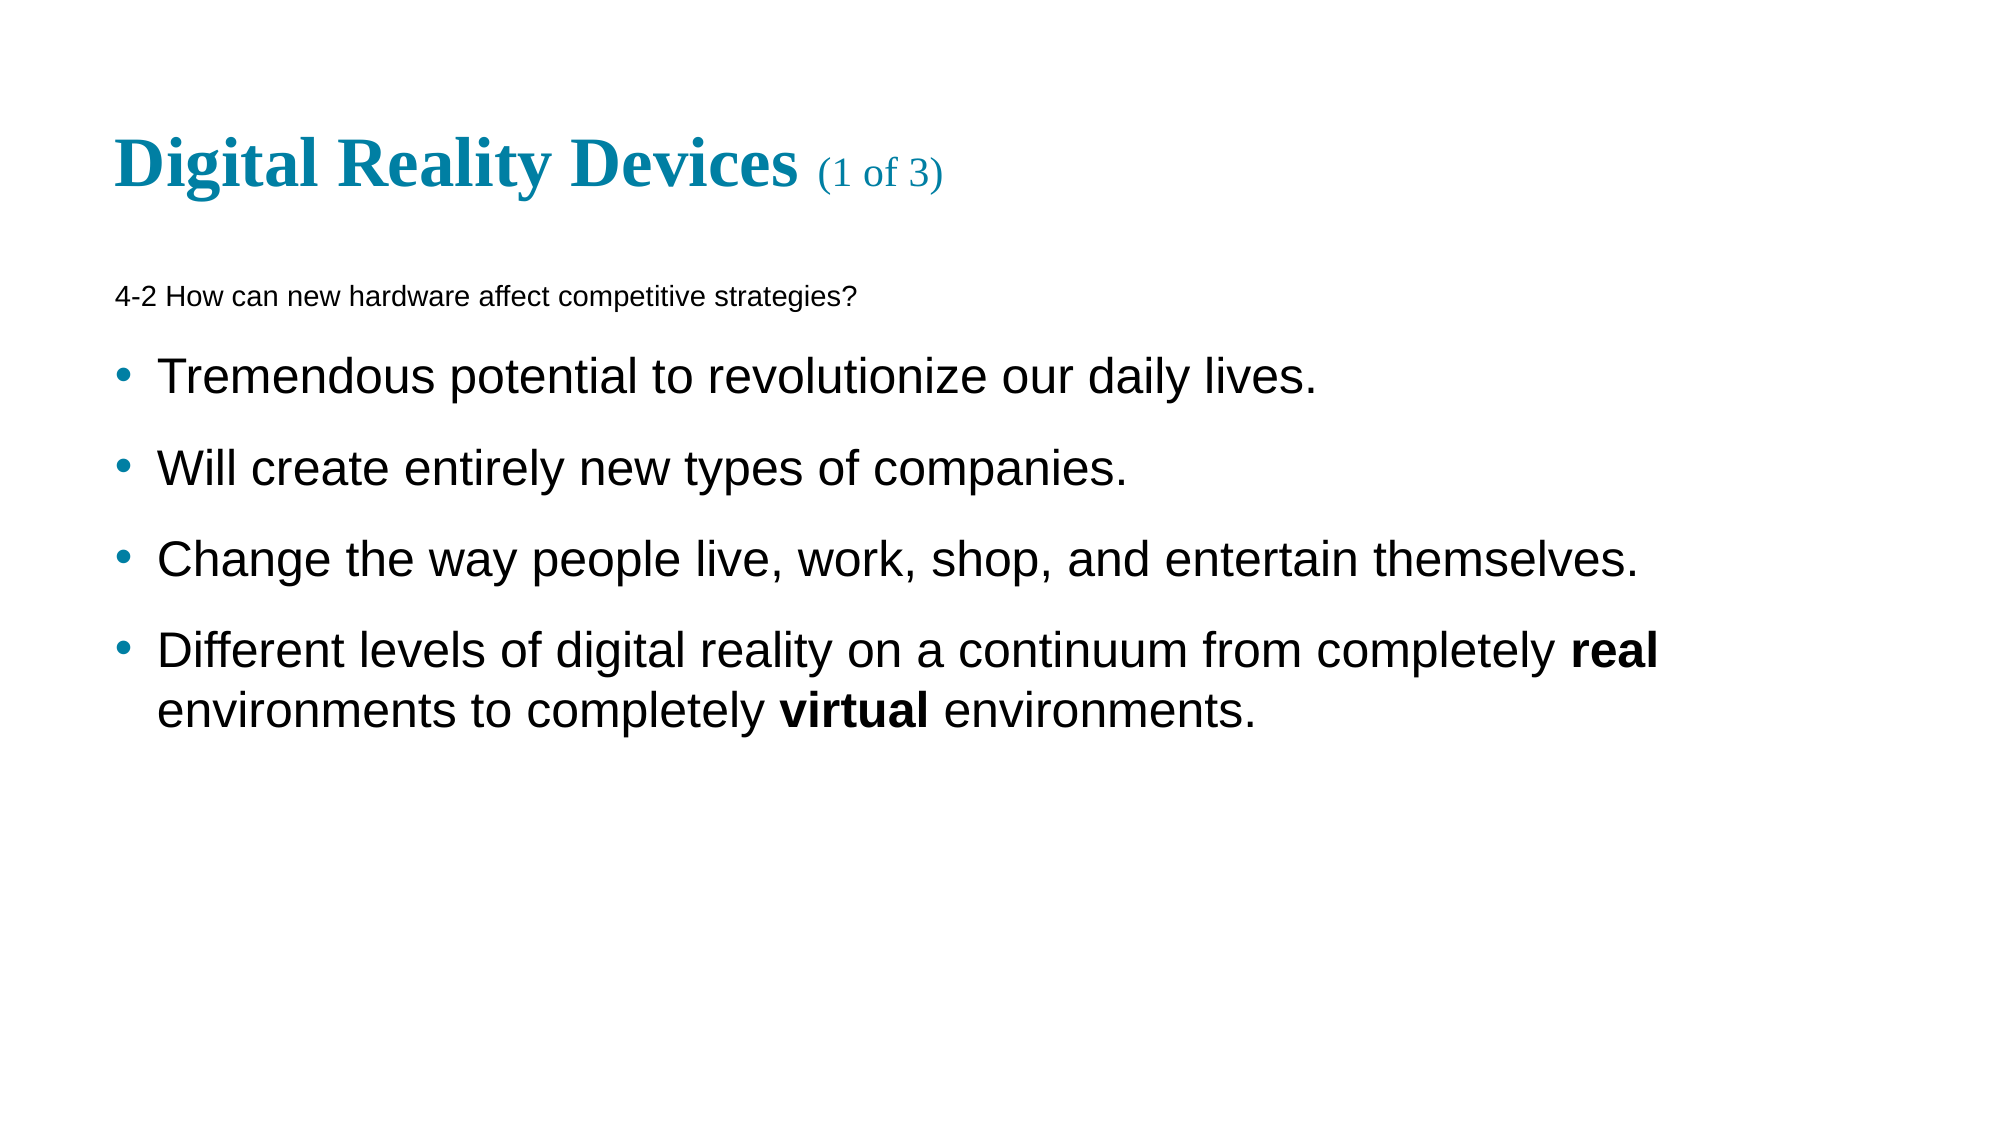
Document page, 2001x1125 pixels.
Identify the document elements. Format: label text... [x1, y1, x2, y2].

title Digital Reality Devices (1 of 3) [99, 35, 1900, 216]
list 4-2 How can new hardware affect competitive strategies? Tremendous potential to revolutionize our daily lives. Will create entirely new types of companies. Change the way people live, work, shop, and entertain themselves. Different levels of digital reality on a continuum from completely real environments to completely virtual environments. [99, 262, 1900, 1005]
